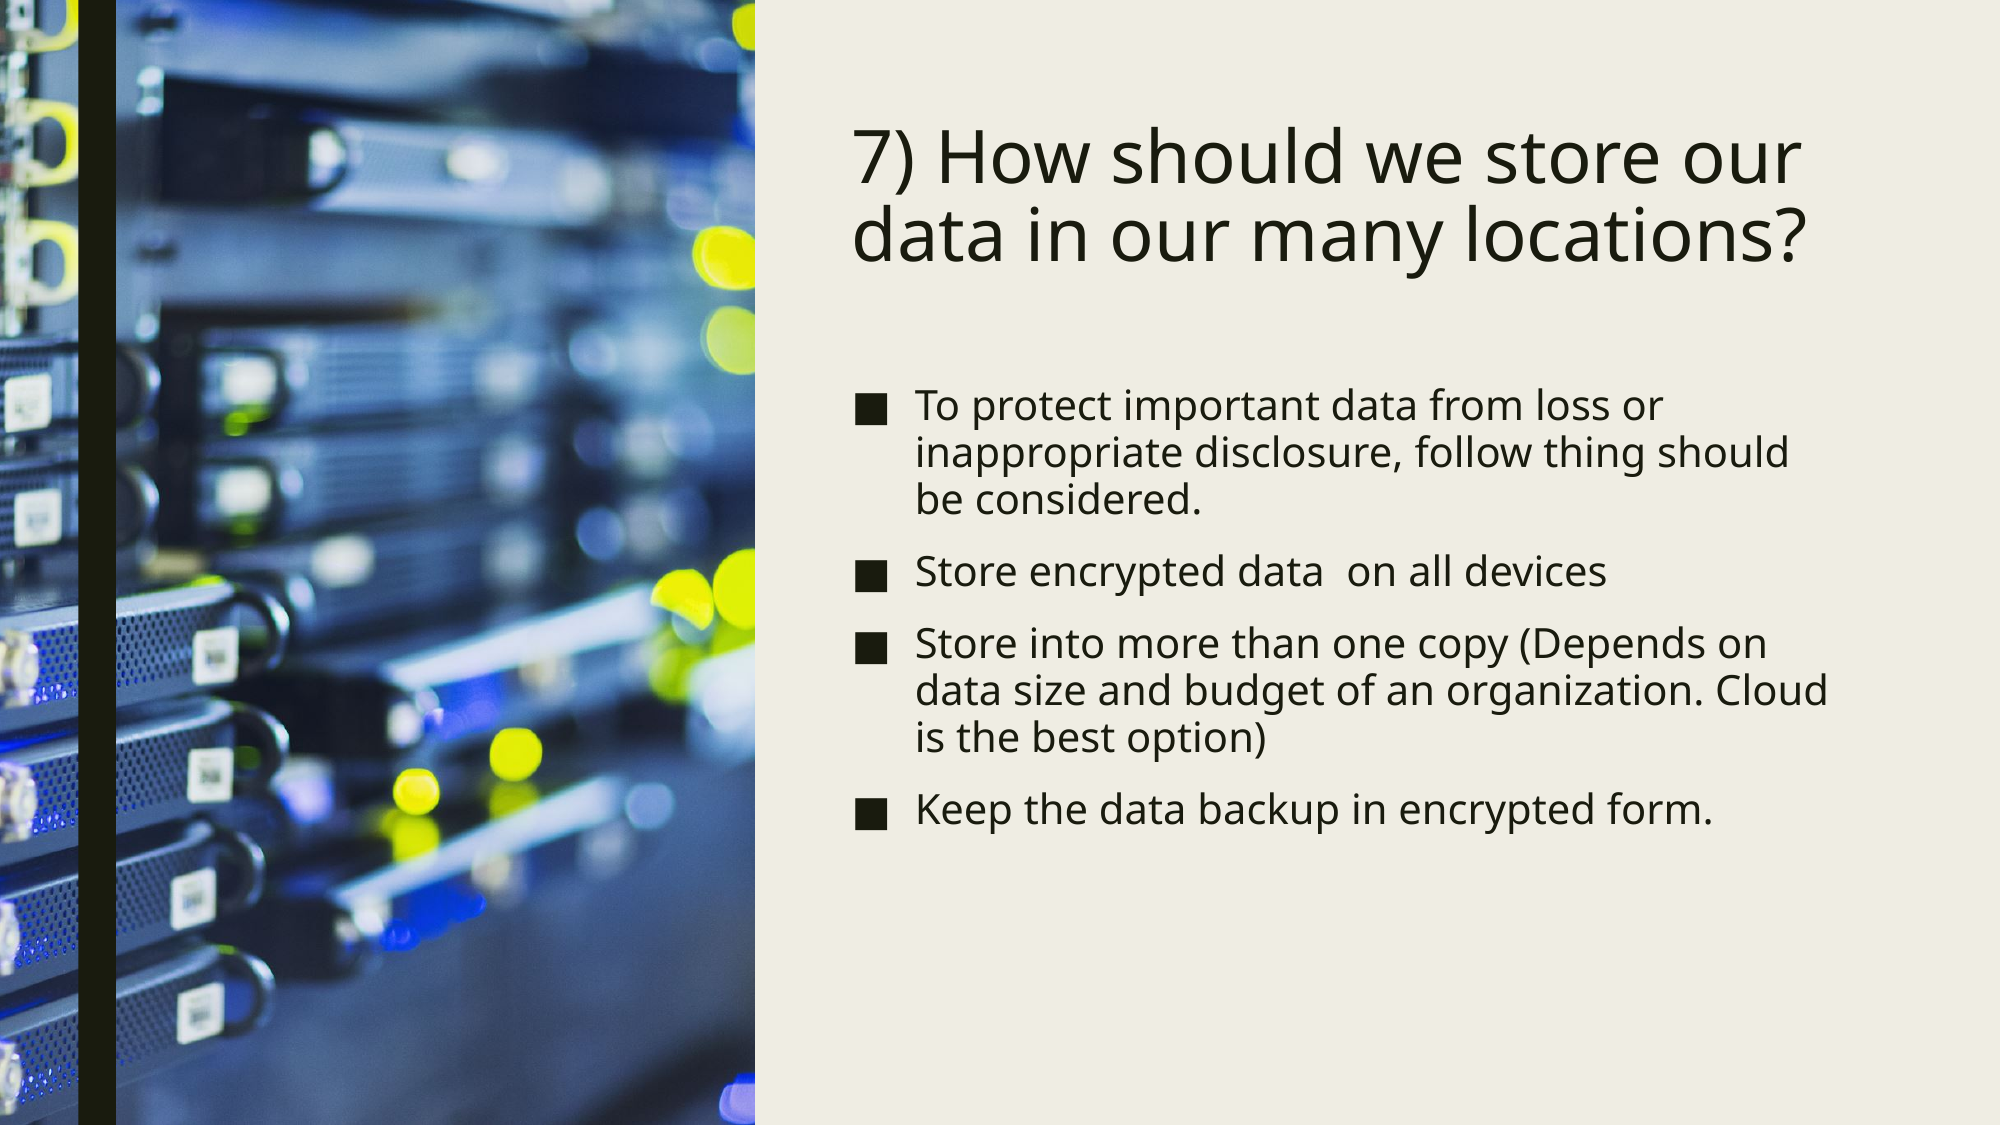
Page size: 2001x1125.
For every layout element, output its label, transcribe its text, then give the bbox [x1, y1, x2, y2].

title 7) How should we store our data in our many locations? [836, 112, 1850, 357]
text_box [755, 0, 2000, 1125]
picture [0, 0, 755, 1125]
list To protect important data from loss or inappropriate disclosure, follow thing should be considered. Store encrypted data on all devices Store into more than one copy (Depends on data size and budget of an organization. Cloud is the best option) Keep the data backup in encrypted form. [836, 375, 1850, 963]
